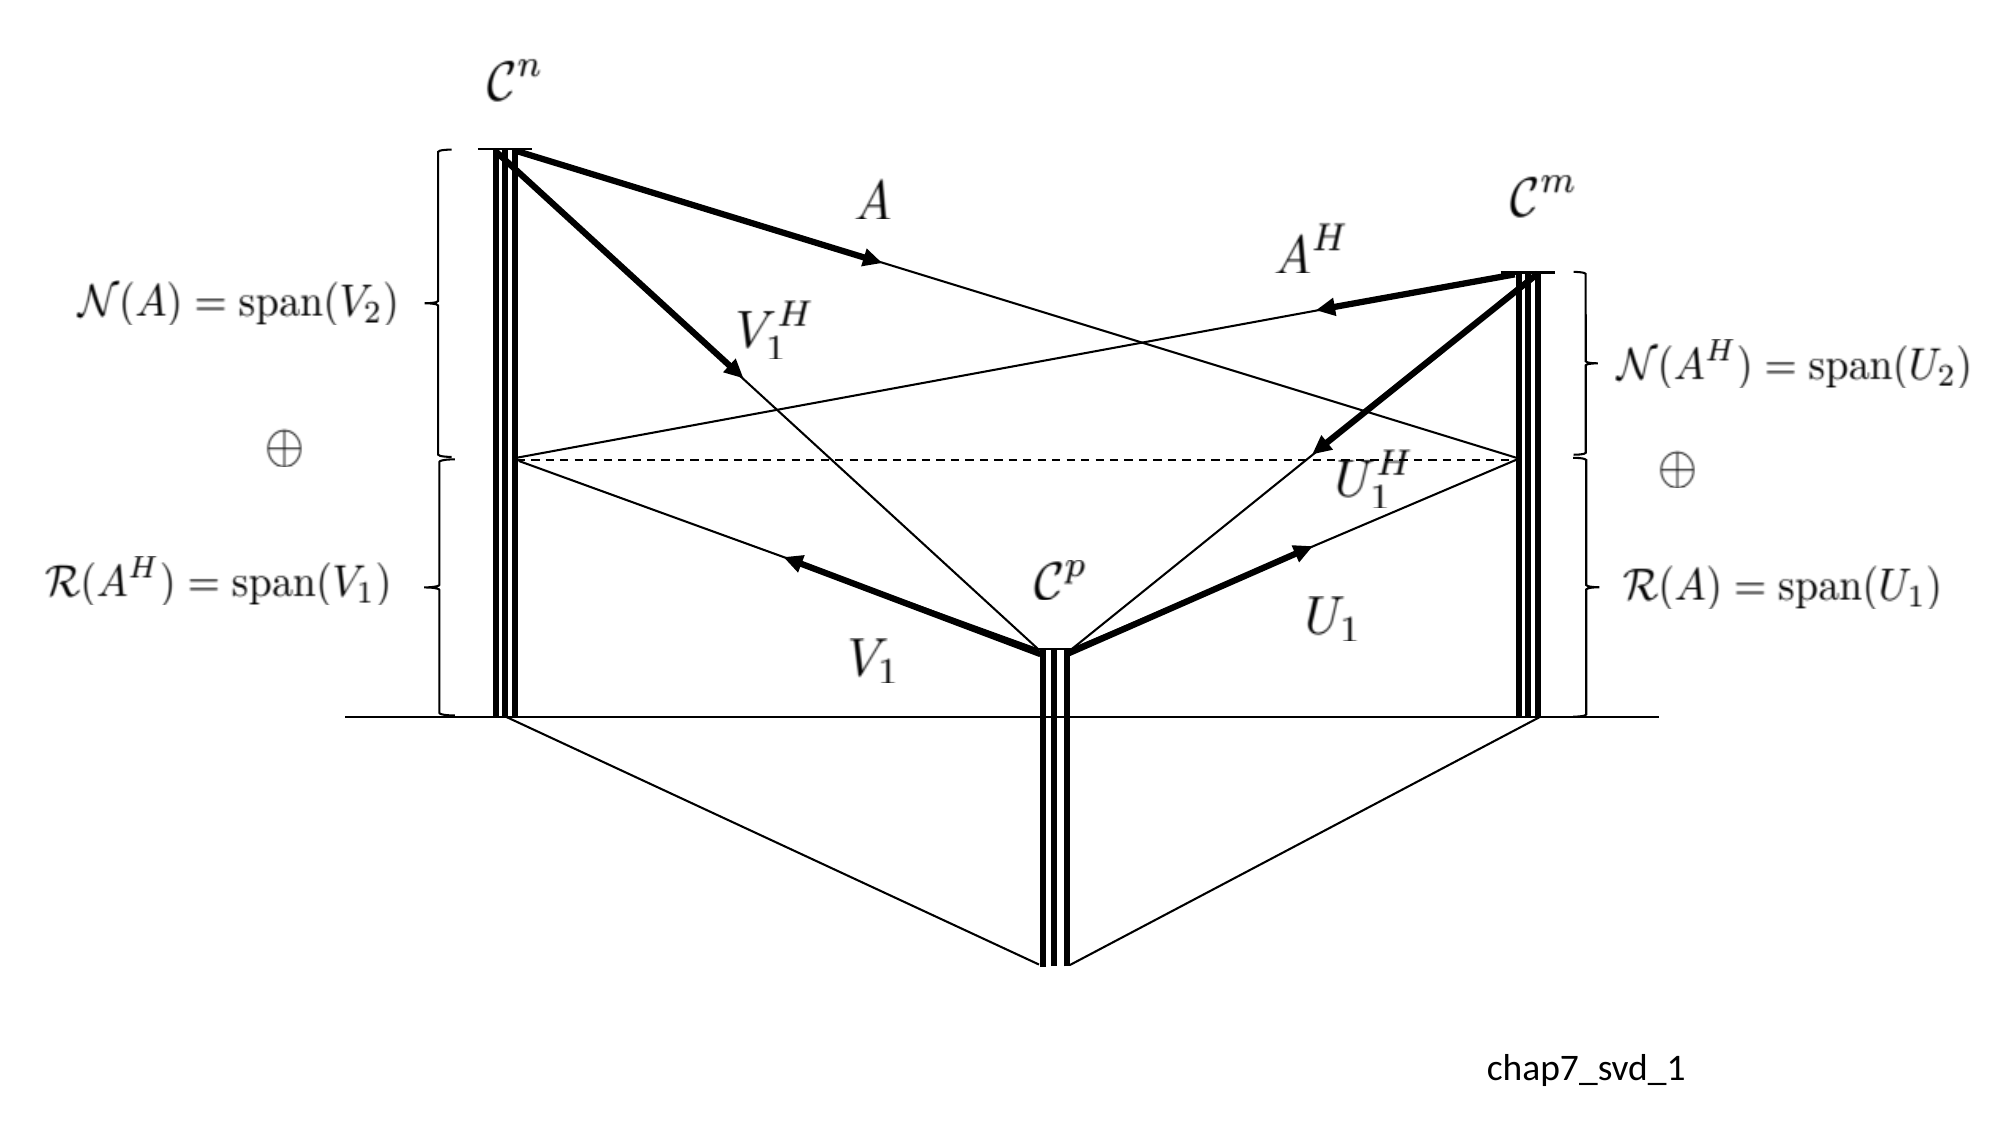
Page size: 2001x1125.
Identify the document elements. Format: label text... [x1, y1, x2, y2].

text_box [496, 152, 1038, 649]
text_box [1312, 273, 1539, 455]
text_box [783, 557, 1041, 655]
picture [42, 280, 426, 325]
picture [1589, 564, 1971, 609]
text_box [477, 147, 533, 718]
text_box [1573, 488, 1589, 717]
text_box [1019, 648, 1083, 967]
text_box [1573, 271, 1587, 444]
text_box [1517, 271, 1555, 444]
picture [345, 51, 679, 104]
text_box chap7_svd_1 [1472, 1035, 1701, 1095]
text_box [424, 458, 455, 717]
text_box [1038, 273, 1312, 458]
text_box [1071, 275, 1312, 459]
picture [1272, 596, 1390, 641]
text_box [1313, 455, 1535, 650]
picture [1303, 449, 1443, 508]
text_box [1066, 546, 1313, 655]
picture [815, 638, 927, 683]
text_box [518, 460, 1040, 650]
picture [1535, 444, 1833, 488]
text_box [1069, 716, 1541, 966]
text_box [1071, 459, 1517, 649]
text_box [1500, 488, 1555, 719]
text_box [502, 715, 1040, 965]
picture [11, 556, 420, 605]
picture [1140, 167, 1711, 273]
text_box [426, 149, 452, 458]
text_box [517, 150, 1517, 273]
picture [1581, 339, 2000, 388]
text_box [495, 151, 744, 379]
picture [1041, 560, 1066, 600]
picture [131, 422, 440, 467]
picture [703, 300, 844, 359]
